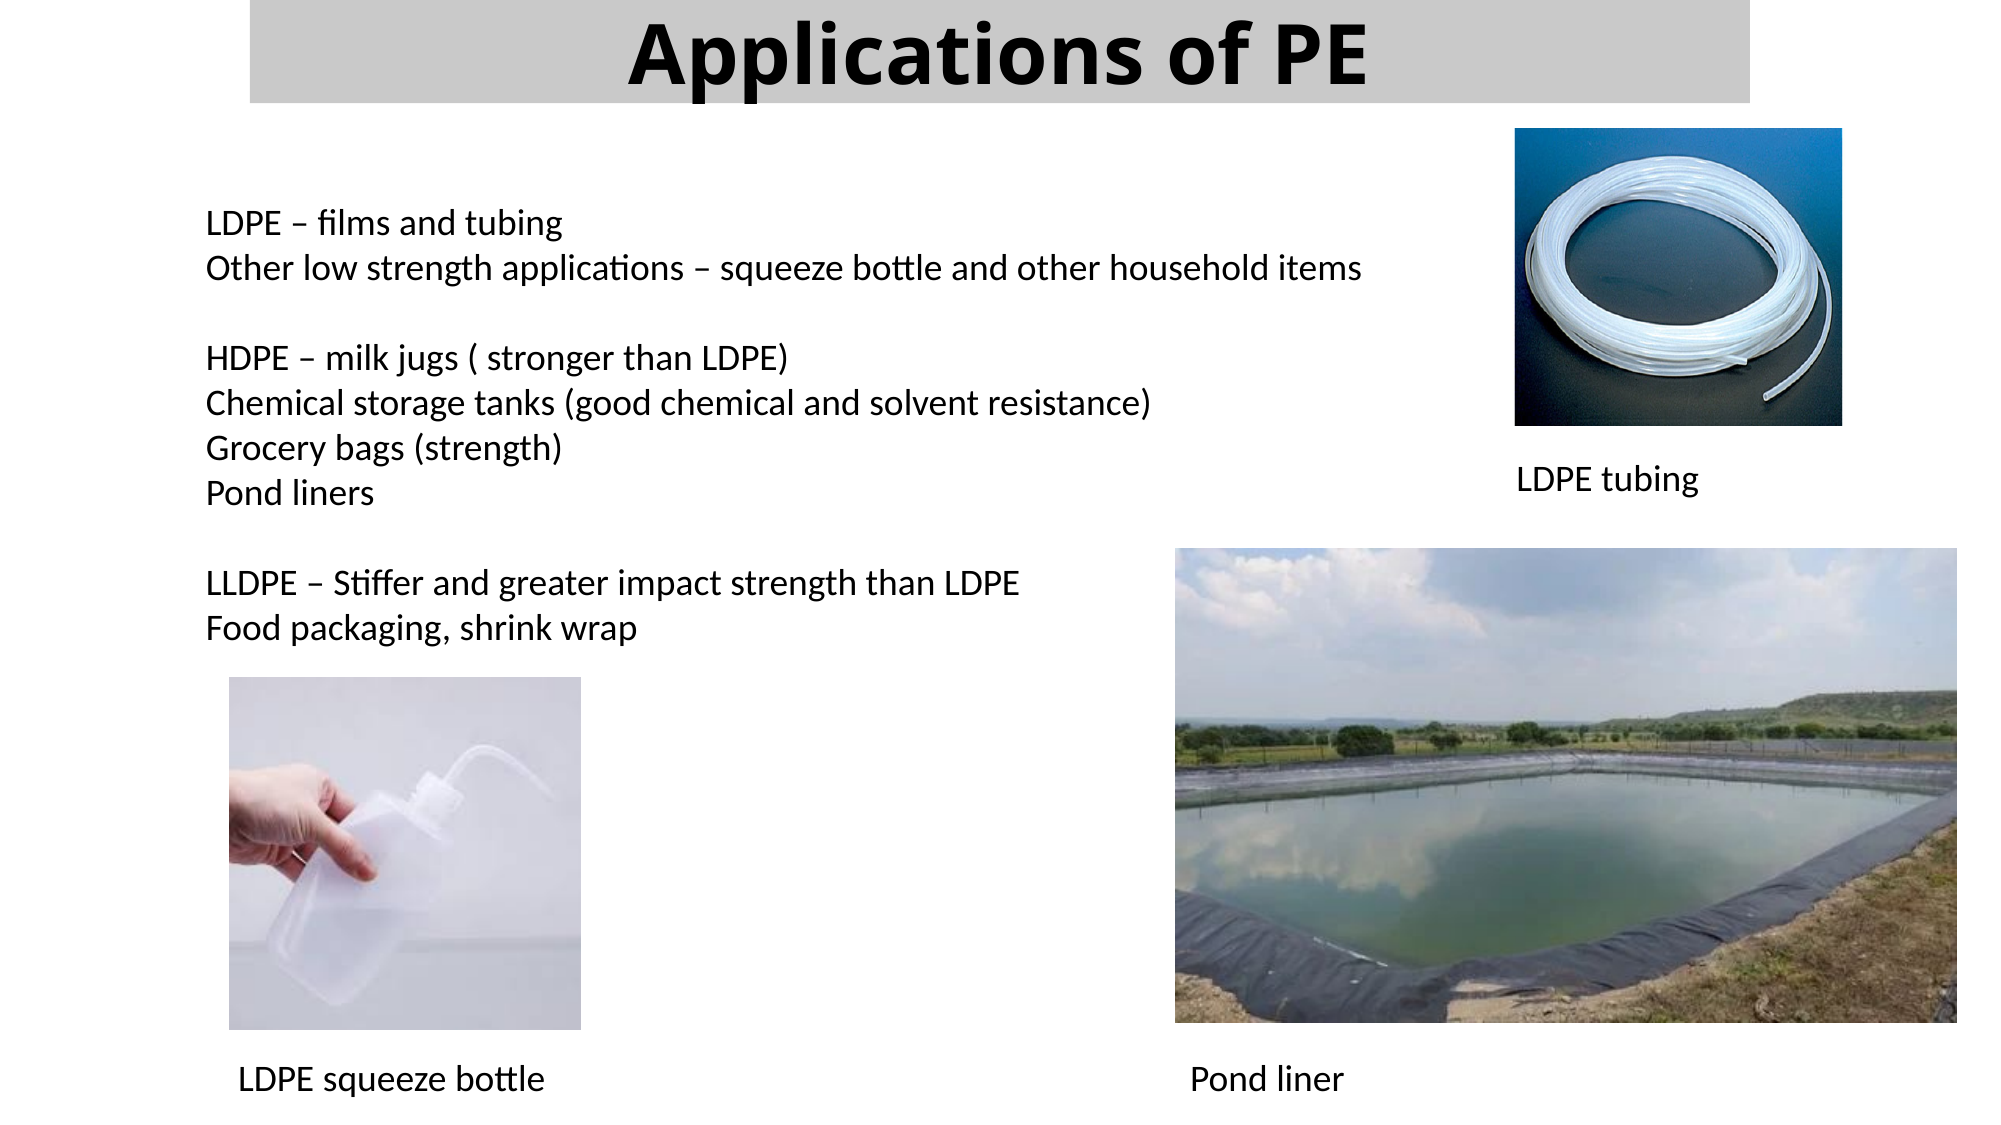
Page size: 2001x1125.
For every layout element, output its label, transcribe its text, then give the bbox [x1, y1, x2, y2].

text_box Pond liner [1175, 1046, 1917, 1107]
picture [229, 677, 581, 1030]
text_box LDPE – films and tubing Other low strength applications – squeeze bottle and other household items HDPE – milk jugs ( stronger than LDPE) Chemical storage tanks (good chemical and solvent resistance) Grocery bags (strength) Pond liners LLDPE – Stiffer and greater impact strength than LDPE Food packaging, shrink wrap [191, 190, 1772, 656]
text_box LDPE tubing [1501, 446, 1877, 507]
picture [1566, 128, 1577, 140]
picture [1529, 186, 1534, 196]
picture [1175, 548, 1957, 1023]
text_box Applications of PE [249, 0, 1750, 104]
picture [1453, 128, 1904, 426]
text_box LDPE squeeze bottle [223, 1046, 587, 1107]
picture [1551, 128, 1557, 140]
